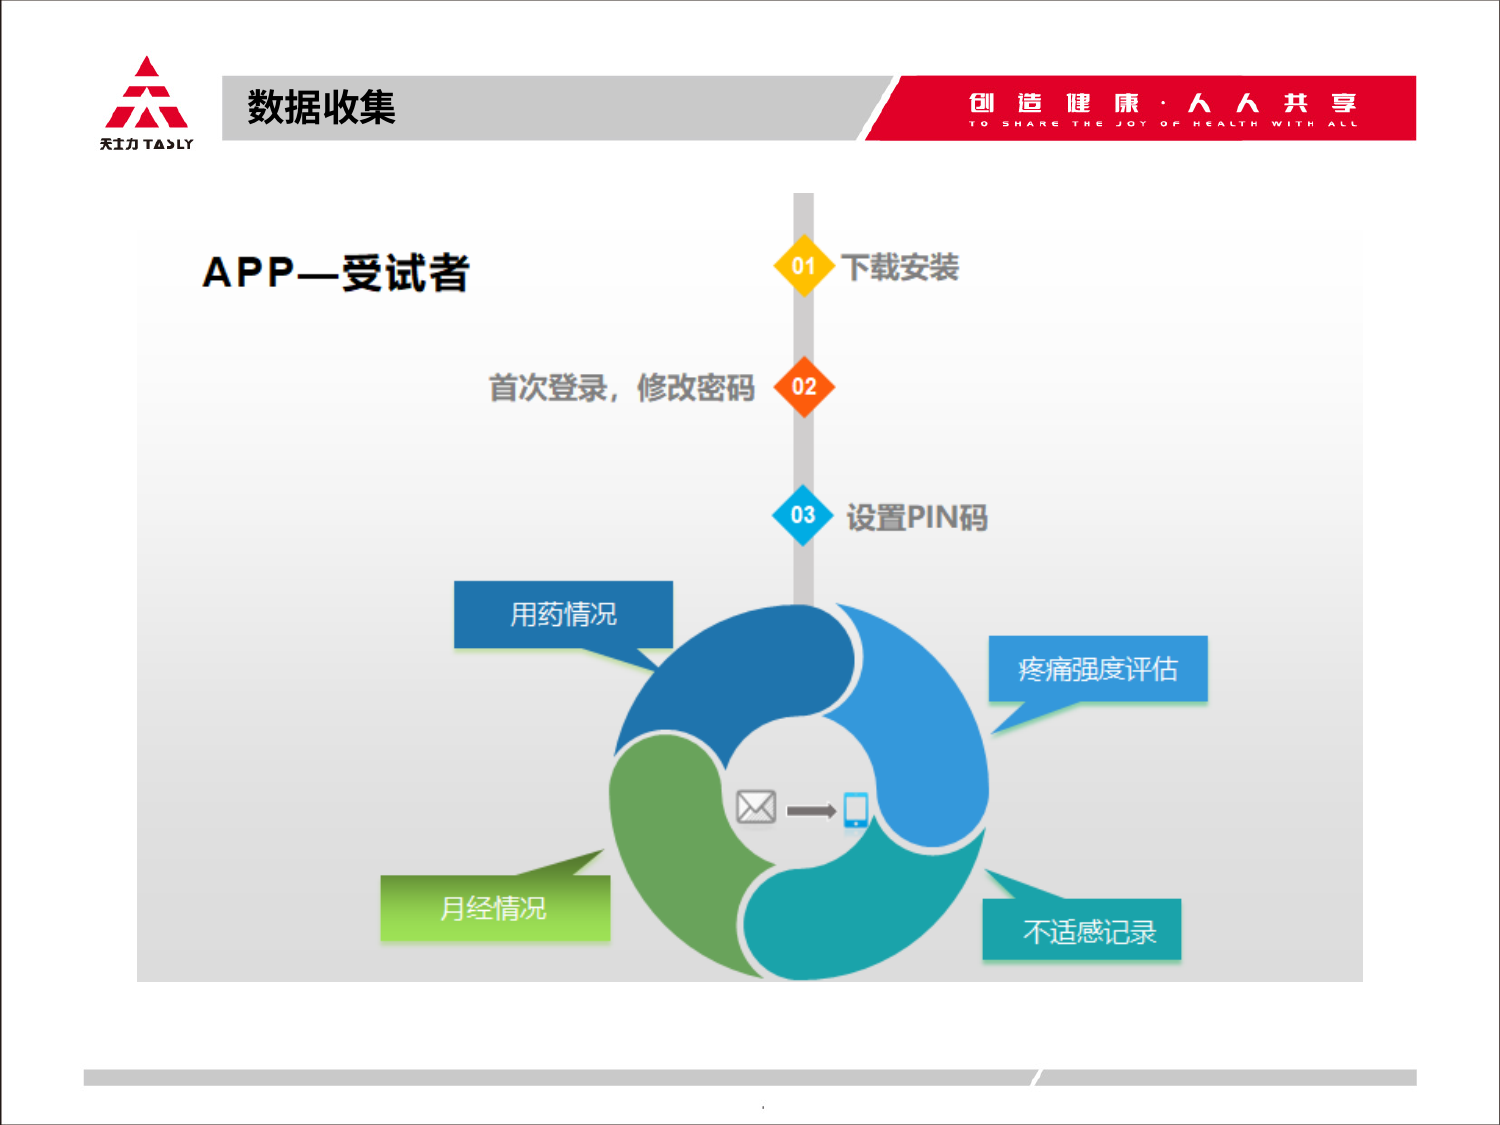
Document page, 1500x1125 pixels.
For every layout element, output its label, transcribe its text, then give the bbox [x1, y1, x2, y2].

title 数据收集 [232, 81, 429, 138]
picture [0, 0, 1500, 1125]
